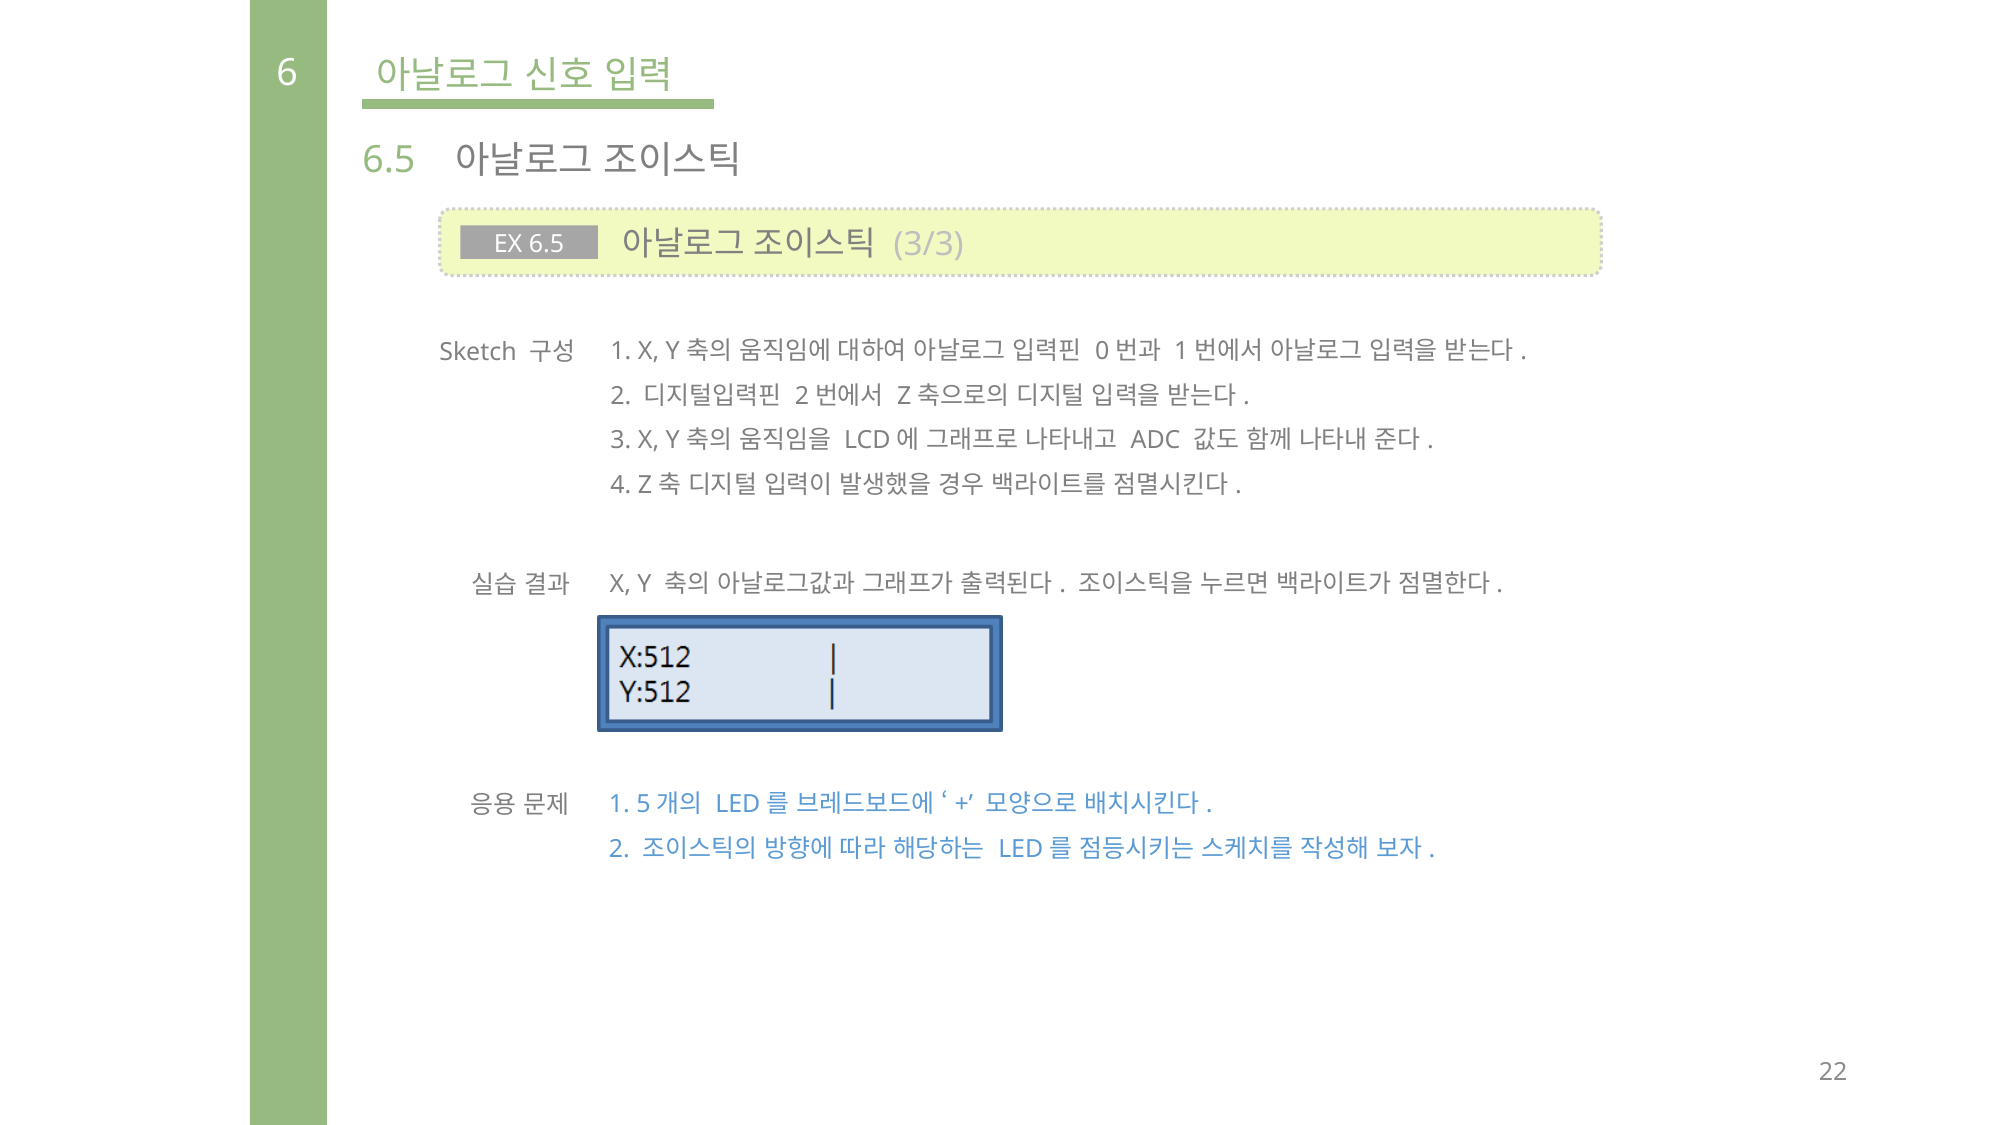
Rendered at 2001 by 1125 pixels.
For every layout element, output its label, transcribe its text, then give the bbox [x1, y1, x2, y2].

text_box 6 [261, 18, 313, 101]
text_box 1. 5개의 LED를 브레드보드에 ‘+’ 모양으로 배치시킨다. 2. 조이스틱의 방향에 따라 해당하는 LED를 점등시키는 스케치를 작성해 보자. [594, 765, 1645, 870]
text_box Sketch 구성 [424, 312, 590, 373]
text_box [439, 208, 1602, 276]
text_box 응용 문제 [455, 766, 585, 826]
text_box 아날로그 신호 입력 [361, 20, 689, 104]
text_box 1. X, Y축의 움직임에 대하여 아날로그 입력핀 0번과 1번에서 아날로그 입력을 받는다. 2. 디지털입력핀 2번에서 Z축으로의 디지털 입력을 받는다. 3. X, Y축의 움직임을 LCD에 그래프로 나타내고 ADC 값도 함께 나타내 준다. 4. Z축 디지털 입력이 발생했을 경우 백라이트를 점멸시킨다. [595, 311, 1623, 507]
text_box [597, 615, 1003, 732]
text_box 아날로그 조이스틱 [440, 106, 757, 189]
text_box X, Y 축의 아날로그값과 그래프가 출력된다. 조이스틱을 누르면 백라이트가 점멸한다. [594, 545, 1622, 605]
text_box [249, 0, 328, 1125]
text_box 실습 결과 [456, 546, 586, 606]
text_box 6.5 [347, 105, 431, 188]
slide_number 22 [1412, 1042, 1863, 1103]
